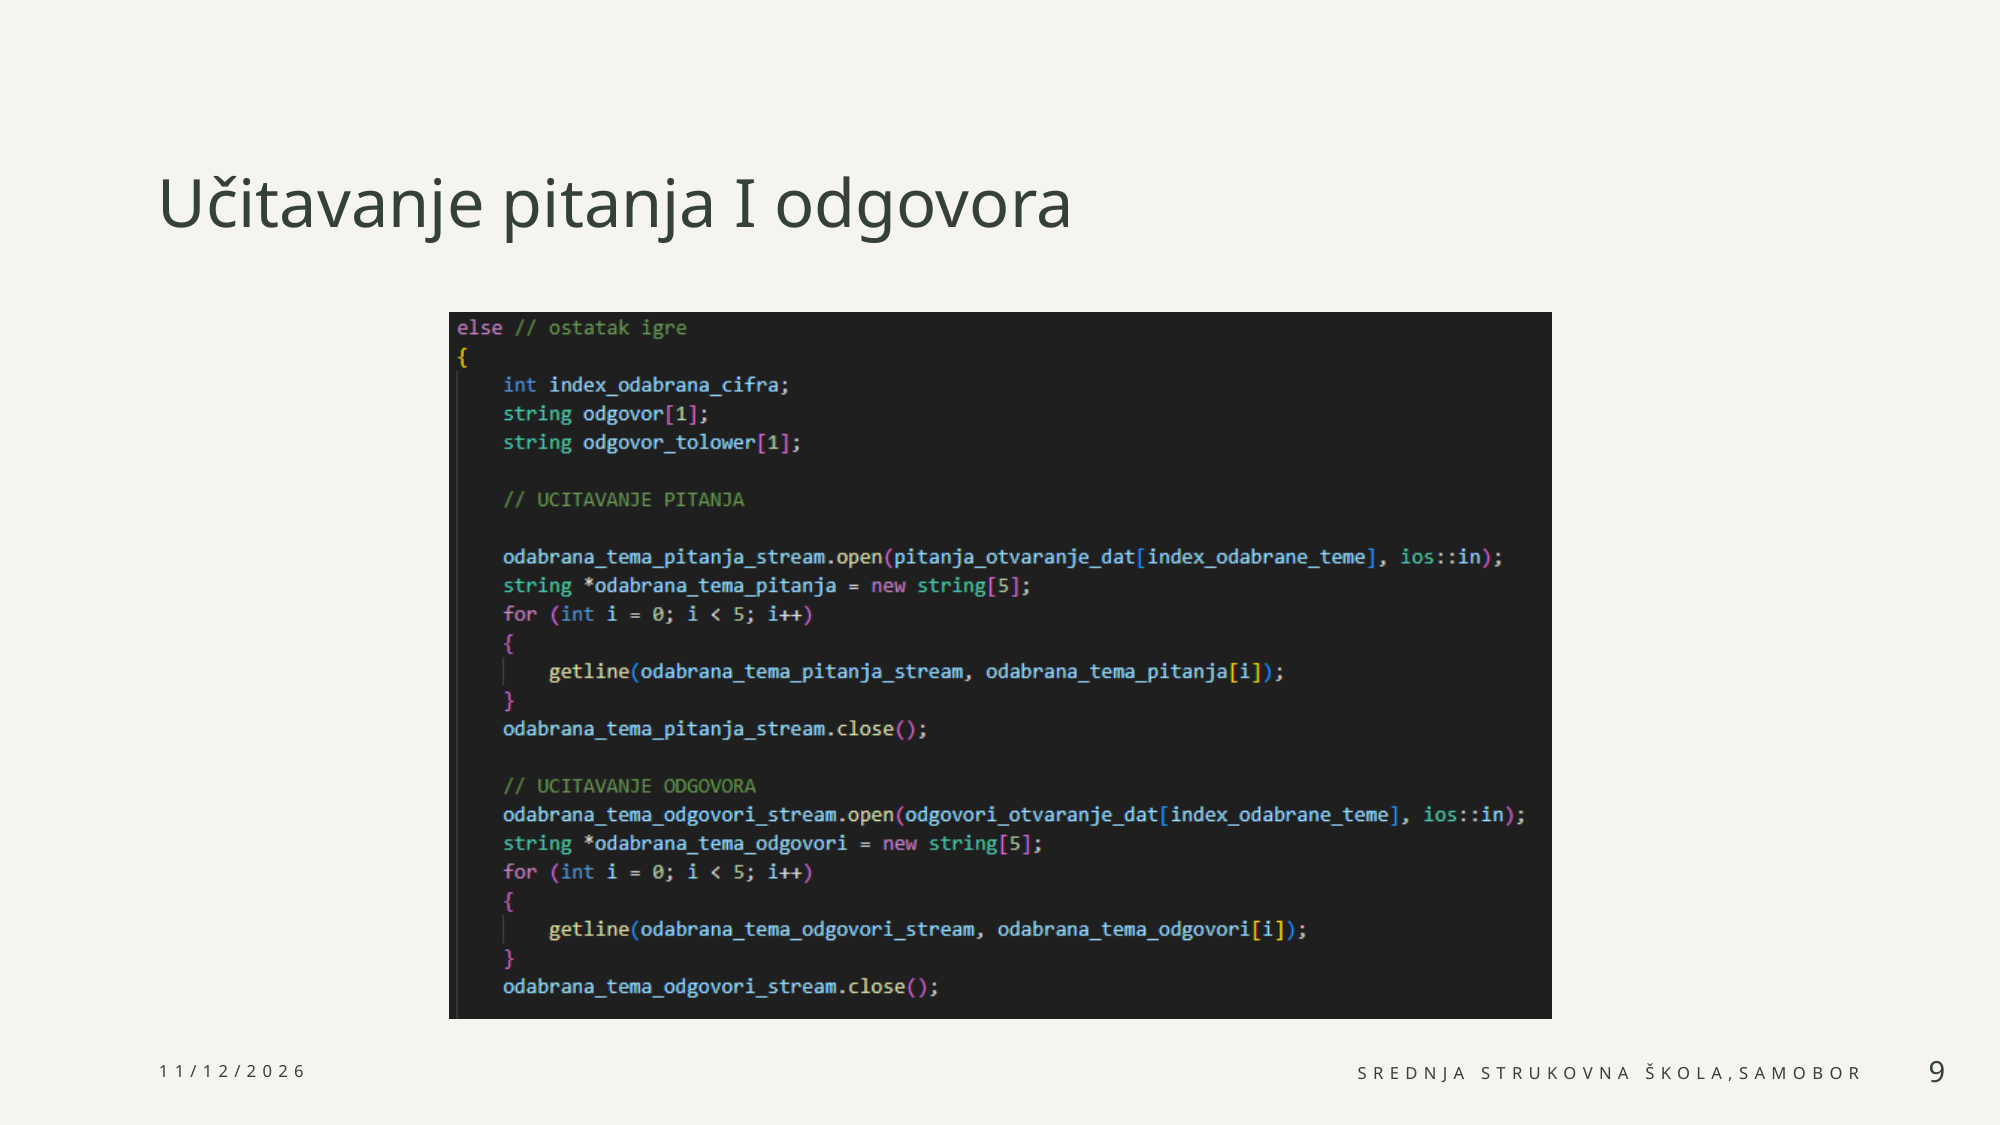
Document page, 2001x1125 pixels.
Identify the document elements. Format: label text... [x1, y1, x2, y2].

slide_number 9 [1875, 1042, 1961, 1103]
footer SREDNJA STRUKOVNA ŠKOLA,SAMOBOR [1170, 1042, 1875, 1103]
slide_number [143, 1042, 594, 1103]
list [448, 312, 1553, 1020]
title Učitavanje pitanja I odgovora [142, 96, 1858, 305]
